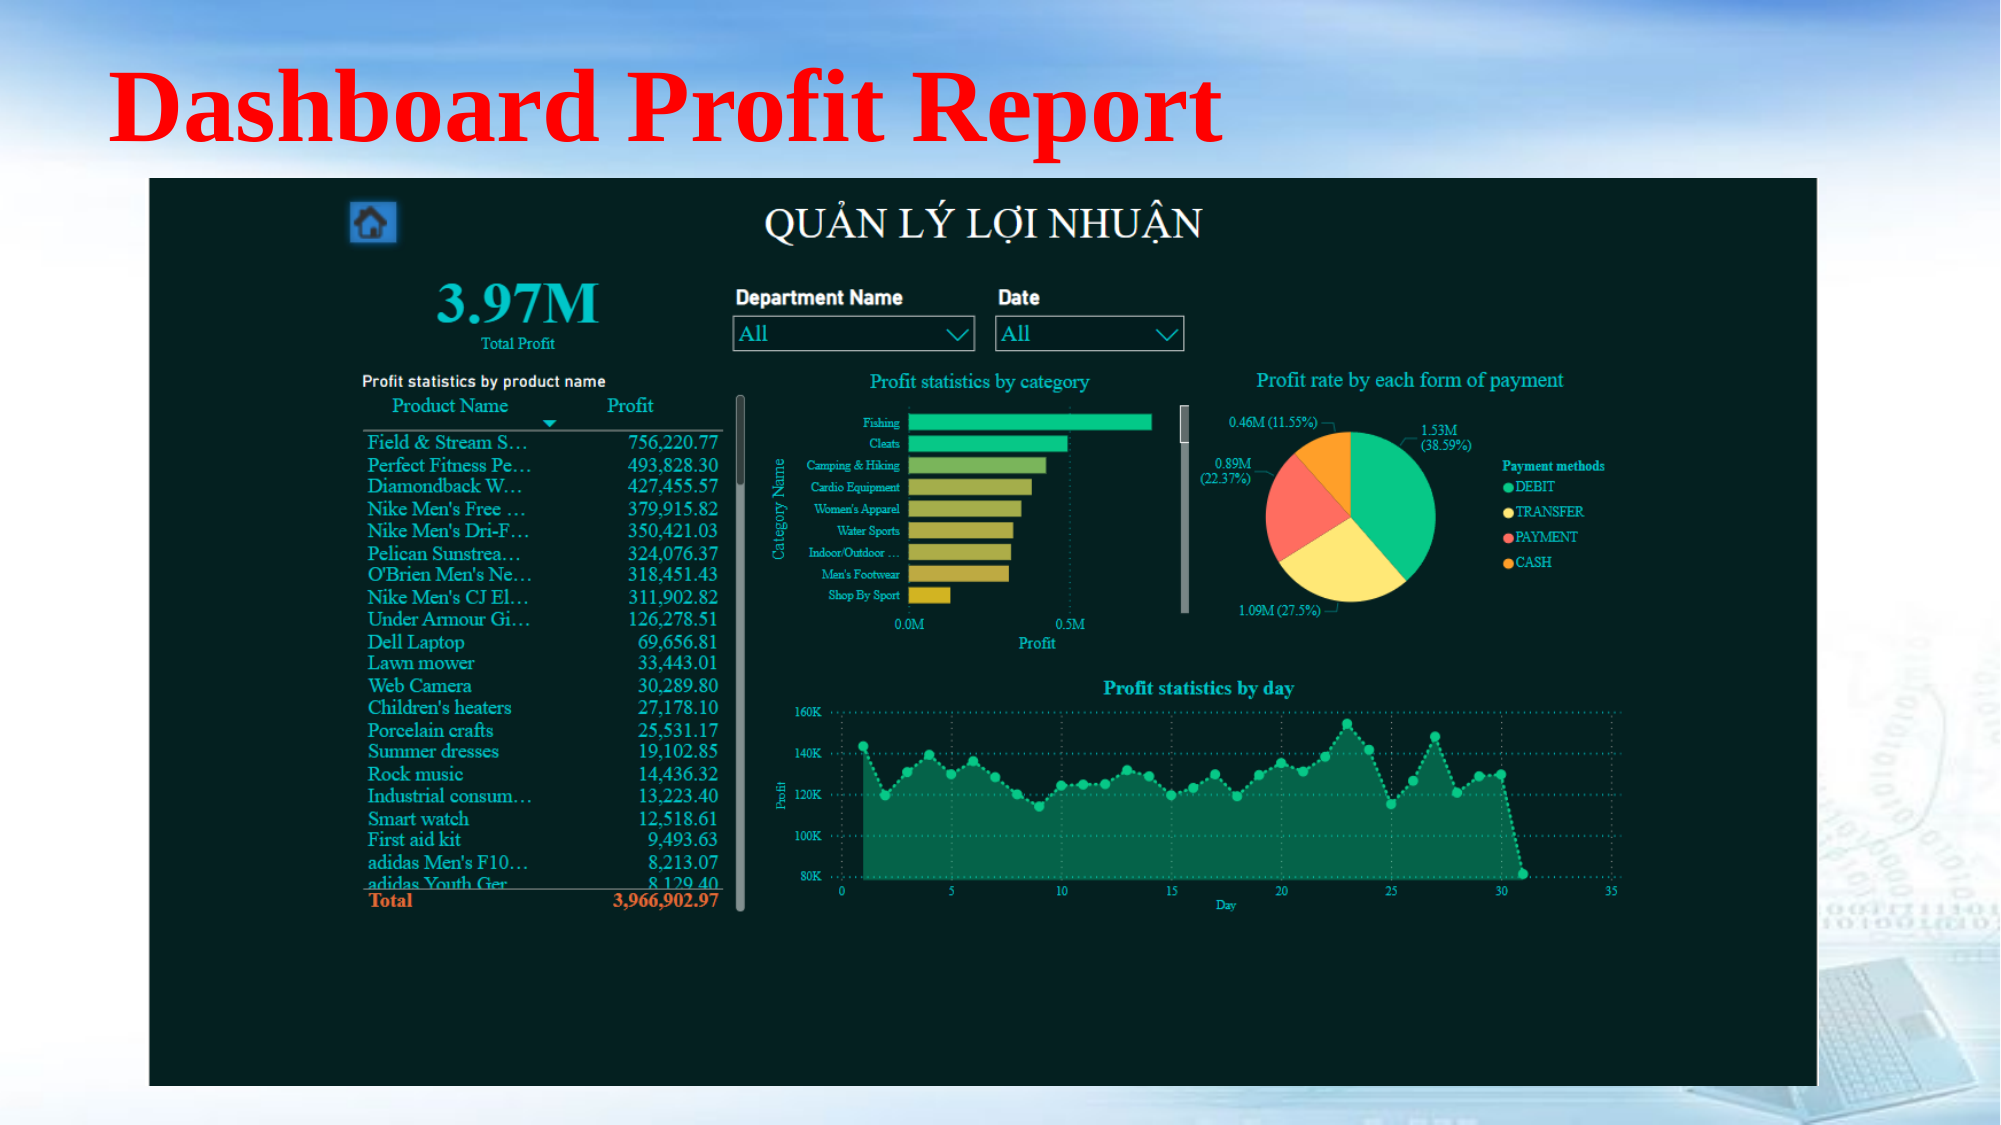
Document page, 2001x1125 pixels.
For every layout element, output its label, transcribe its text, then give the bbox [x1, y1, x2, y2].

title Dashboard Profit Report [93, 18, 1819, 199]
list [145, 178, 1819, 1086]
picture [0, 0, 2001, 1125]
